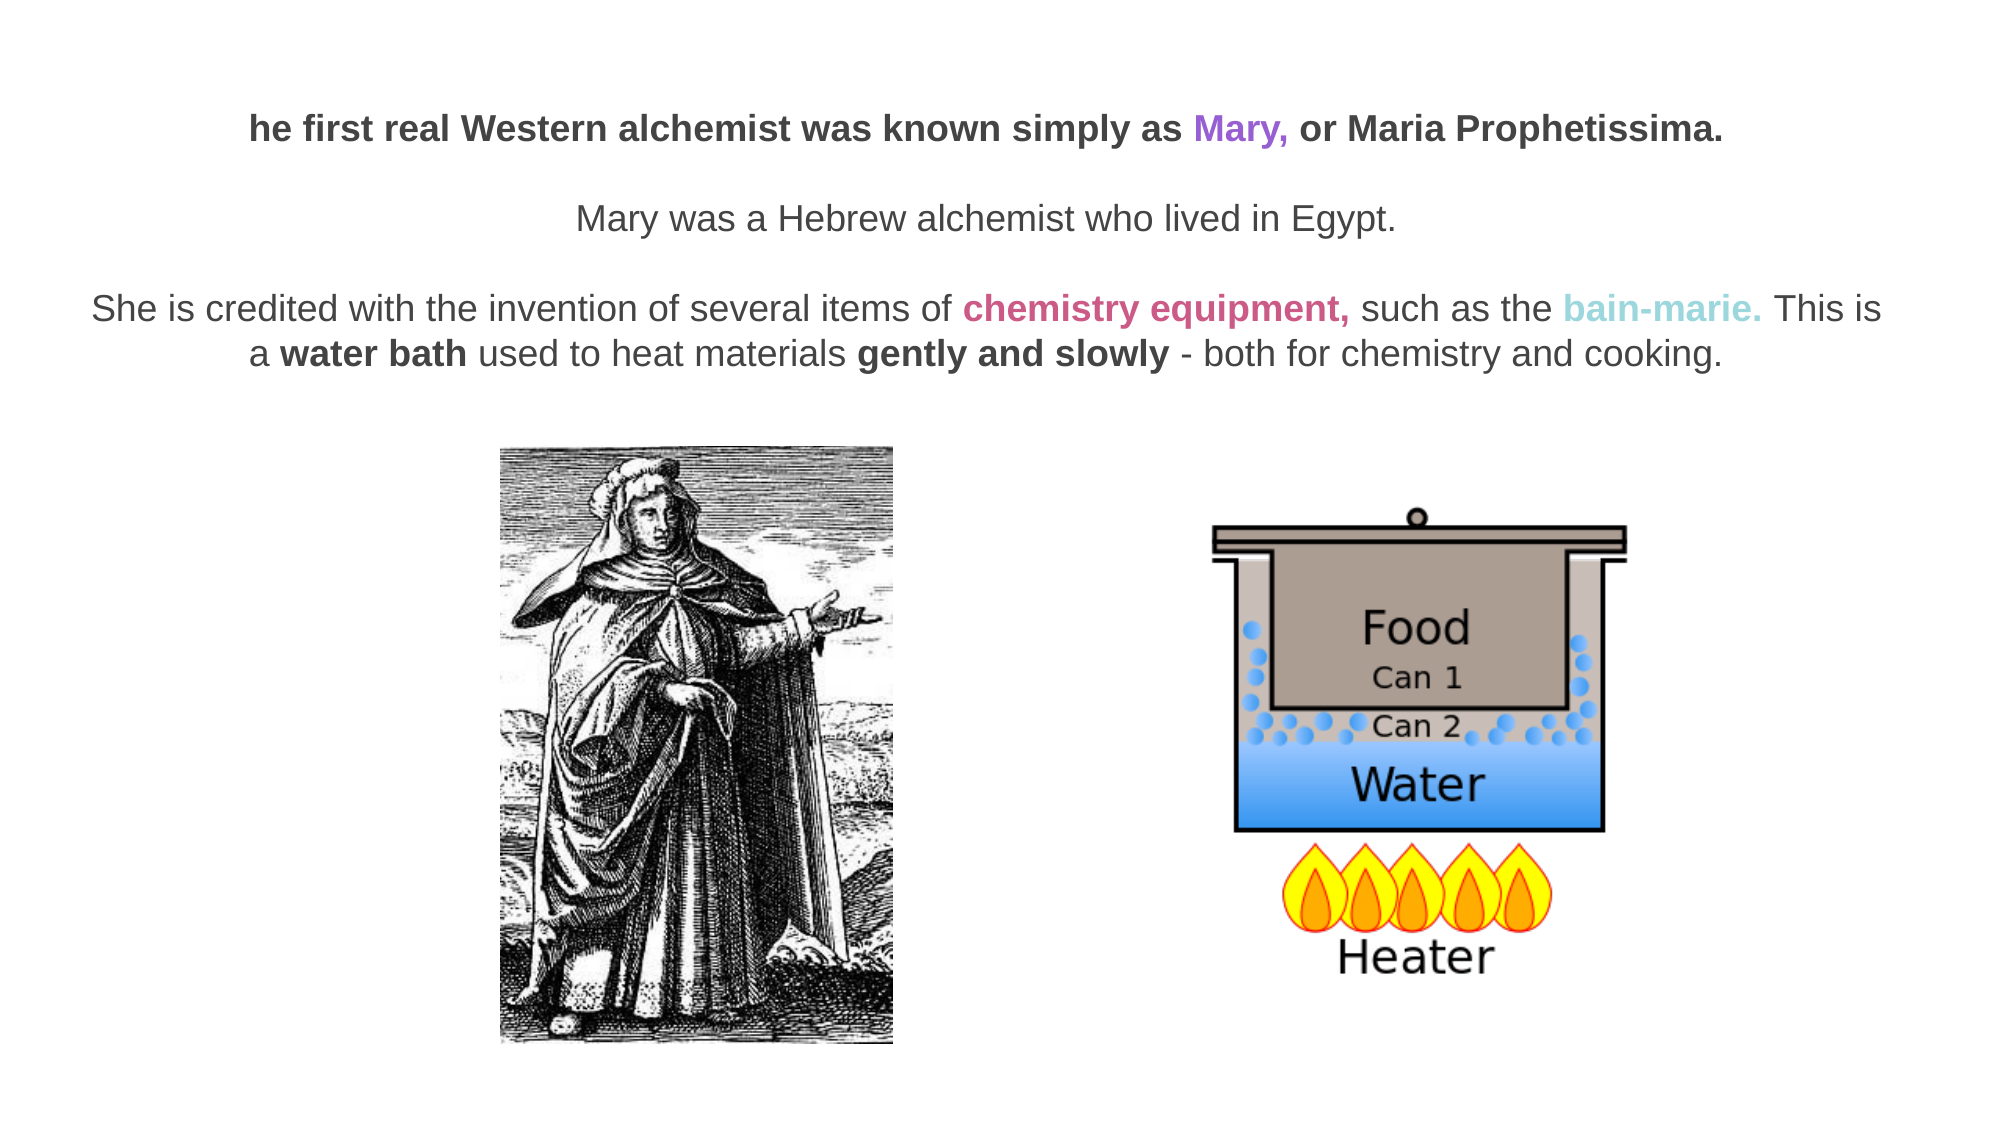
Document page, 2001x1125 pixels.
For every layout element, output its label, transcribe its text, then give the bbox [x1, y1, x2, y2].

picture [1206, 502, 1629, 988]
text_box he first real Western alchemist was known simply as Mary, or Maria Prophetissima. Mary was a Hebrew alchemist who lived in Egypt. She is credited with the invention of several items of chemistry equipment, such as the bain-marie. This is a water bath used to heat materials gently and slowly - both for chemistry and cooking. [66, 96, 1907, 381]
picture [500, 446, 893, 1044]
